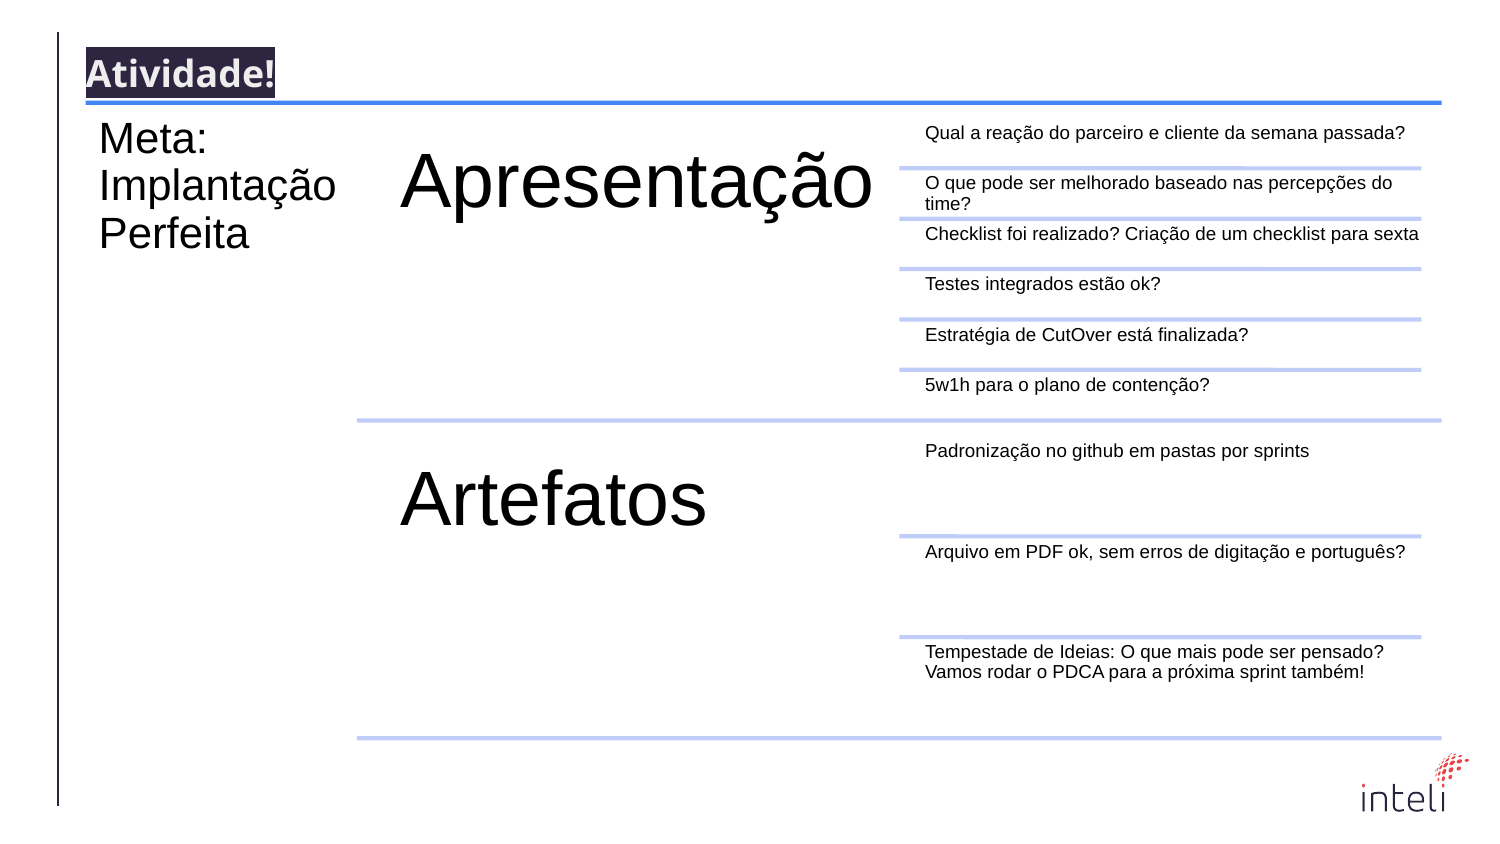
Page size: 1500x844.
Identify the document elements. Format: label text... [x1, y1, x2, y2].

text_box Atividade! [85, 42, 1079, 100]
picture [1361, 753, 1469, 813]
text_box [85, 102, 1442, 754]
